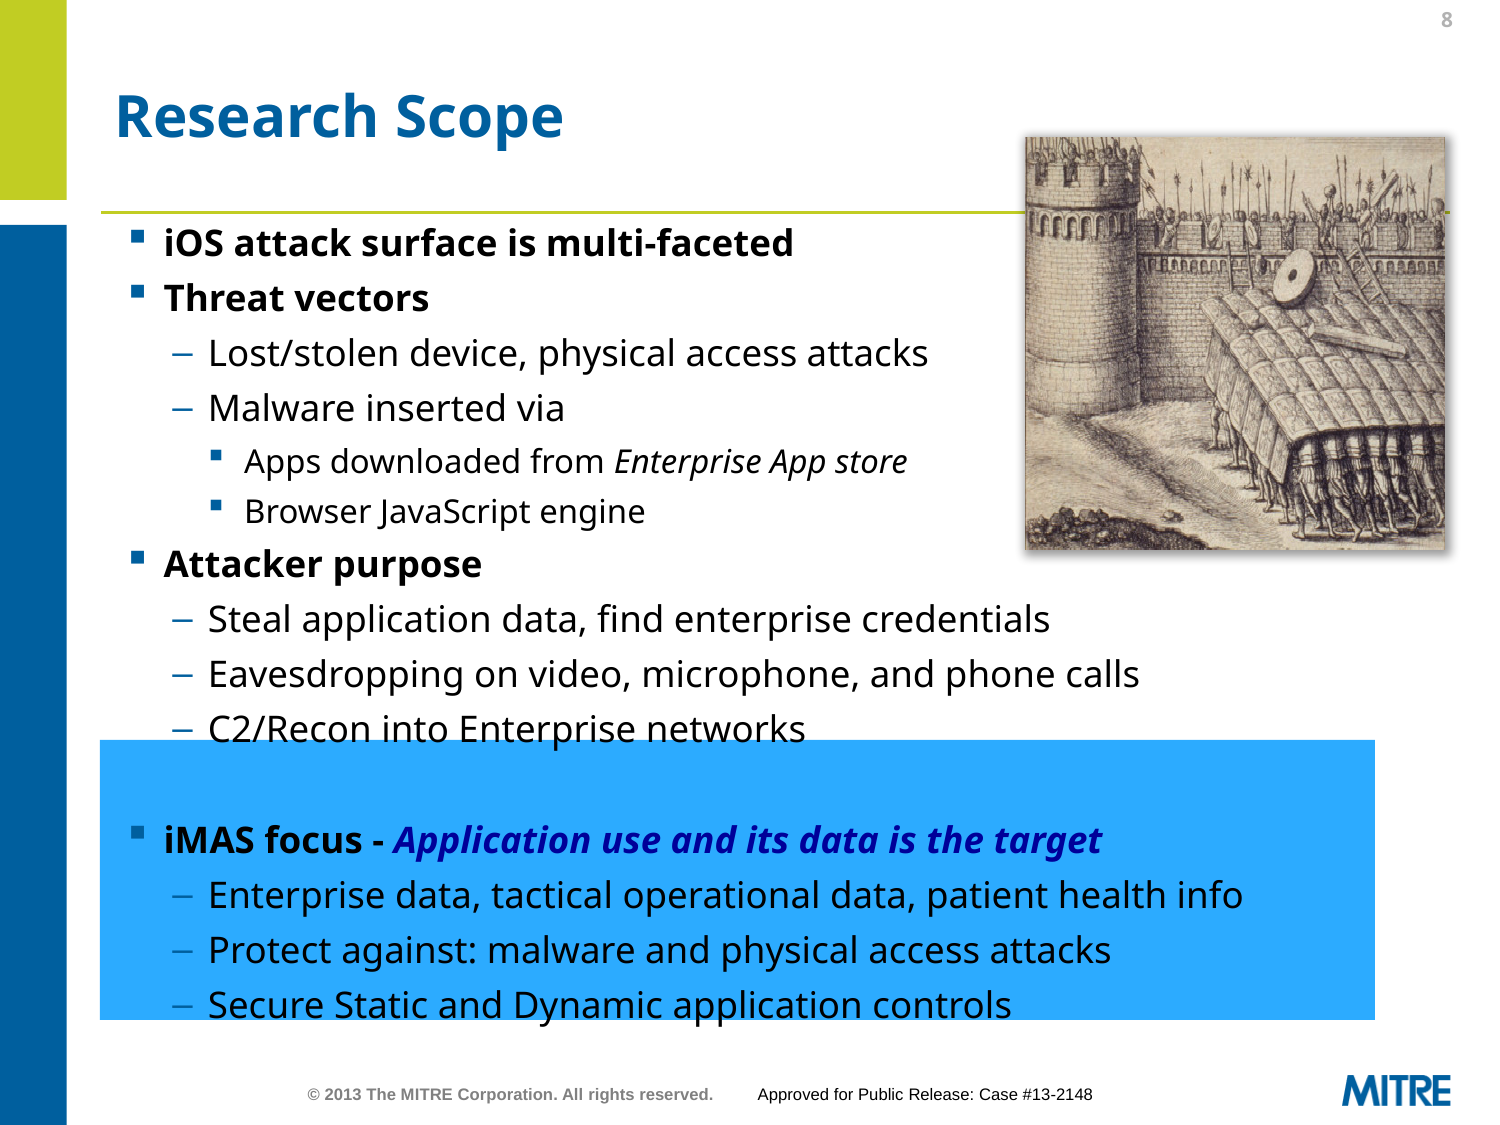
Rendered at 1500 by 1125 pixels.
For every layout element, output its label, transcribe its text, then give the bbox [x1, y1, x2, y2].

slide_number 8 [1386, 12, 1468, 43]
list iOS attack surface is multi-faceted Threat vectors Lost/stolen device, physical access attacks Malware inserted via Apps downloaded from Enterprise App store Browser JavaScript engine Attacker purpose Steal application data, find enterprise credentials Eavesdropping on video, microphone, and phone calls C2/Recon into Enterprise networks iMAS focus - Application use and its data is the target Enterprise data, tactical operational data, patient health info Protect against: malware and physical access attacks Secure Static and Dynamic application controls [112, 212, 1375, 1038]
picture [1342, 1072, 1453, 1113]
text_box [99, 739, 112, 1020]
text_box © 2013 The MITRE Corporation. All rights reserved. Approved for Public Release: Case #13-2148 [80, 1071, 1321, 1119]
title Research Scope [99, 45, 1450, 188]
picture [1024, 137, 1445, 551]
